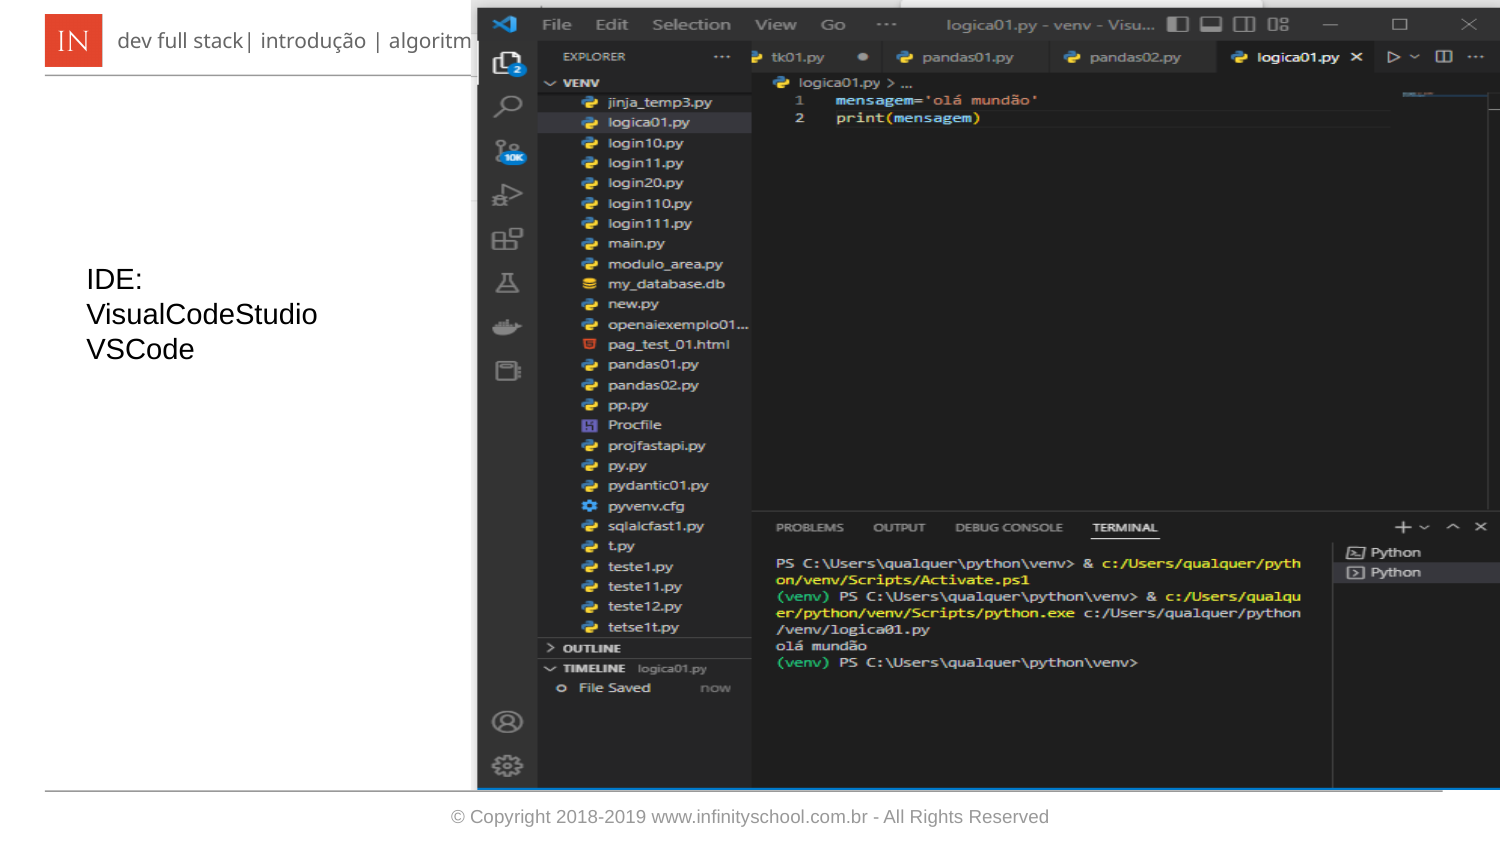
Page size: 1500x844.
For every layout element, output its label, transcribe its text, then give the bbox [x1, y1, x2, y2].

picture [470, 0, 1500, 791]
text_box IDE: VisualCodeStudio VSCode [71, 217, 429, 373]
picture [44, 14, 109, 74]
